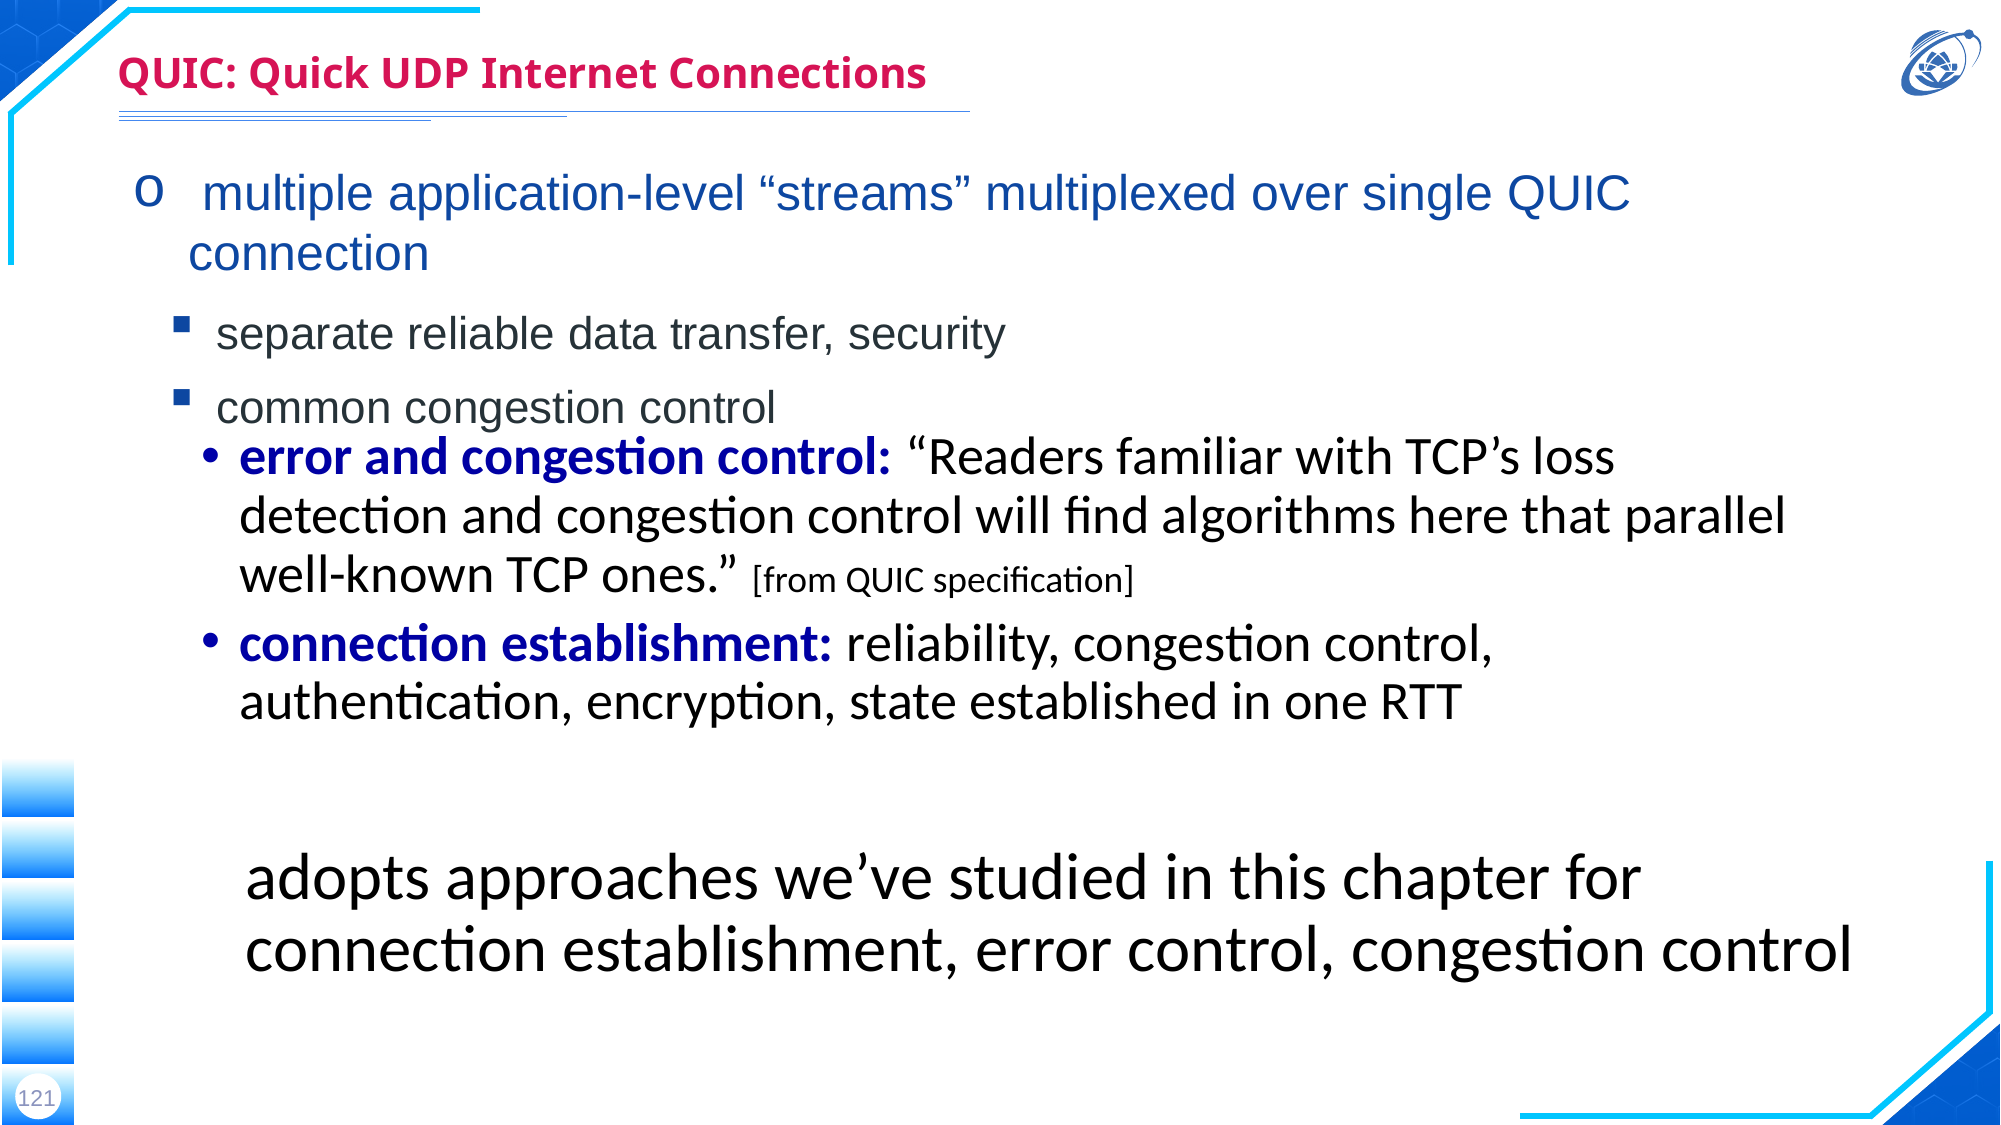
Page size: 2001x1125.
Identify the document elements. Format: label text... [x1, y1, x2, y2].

text_box adopts approaches we’ve studied in this chapter for connection establishment, error control, congestion control [209, 834, 1935, 1004]
title QUIC: Quick UDP Internet Connections [117, 28, 1863, 106]
text_box error and congestion control: “Readers familiar with TCP’s loss detection and congestion control will find algorithms here that parallel well-known TCP ones.” [from QUIC specification] connection establishment: reliability, congestion control, authentication, encryption, state established in one RTT [110, 420, 1836, 765]
list multiple application-level “streams” multiplexed over single QUIC connection separate reliable data transfer, security common congestion control [117, 153, 1863, 1065]
list [1909, 50, 1916, 58]
slide_number 121 [0, 1073, 117, 1122]
